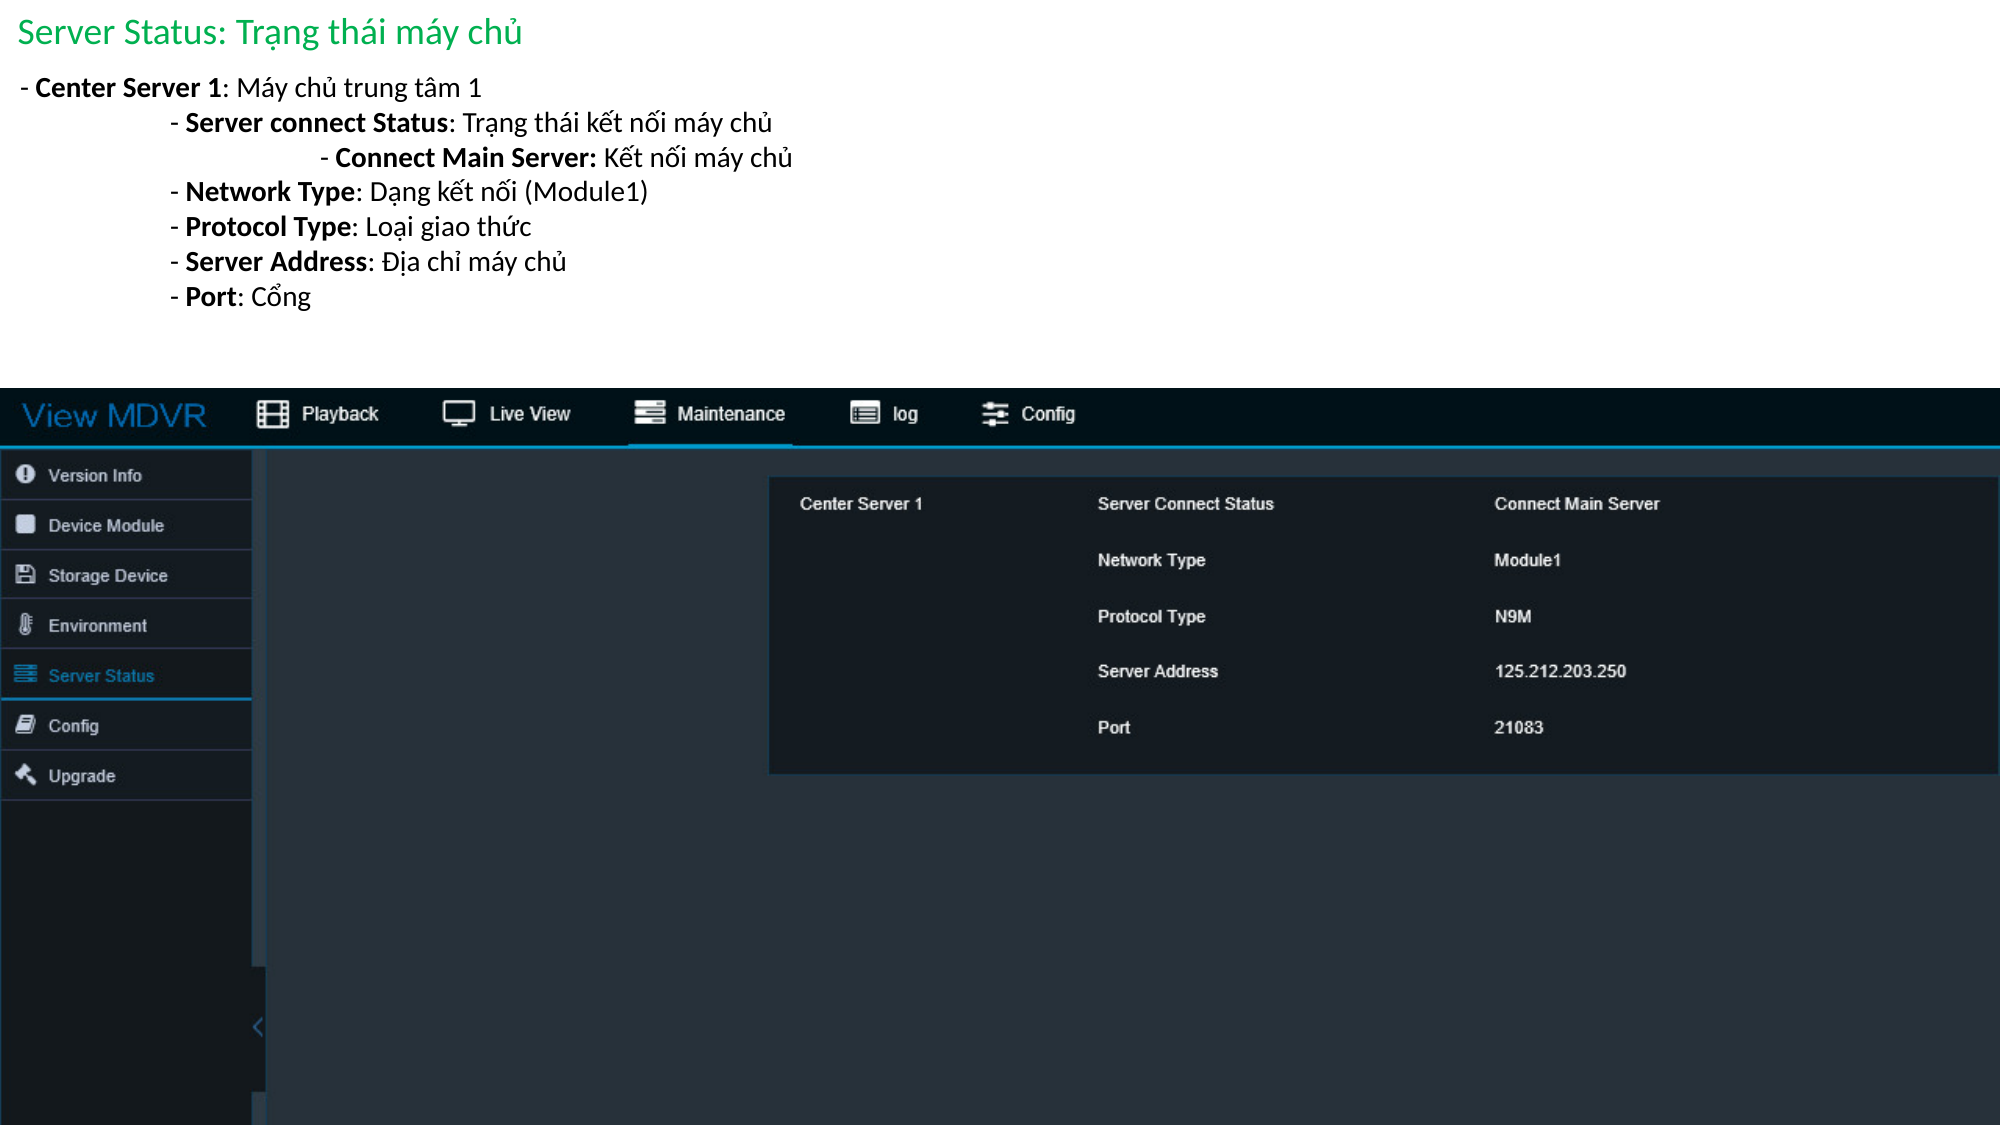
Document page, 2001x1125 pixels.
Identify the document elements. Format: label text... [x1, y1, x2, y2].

picture [0, 449, 2000, 1125]
text_box - Center Server 1: Máy chủ trung tâm 1 - Server connect Status: Trạng thái kết nối máy chủ - Connect Main Server: Kết nối máy chủ - Network Type: Dạng kết nối (Module1) - Protocol Type: Loại giao thức - Server Address: Địa chỉ máy chủ - Port: Cổng [5, 60, 808, 320]
text_box Server Status: Trạng thái máy chủ [2, 0, 539, 60]
picture [0, 388, 2000, 444]
